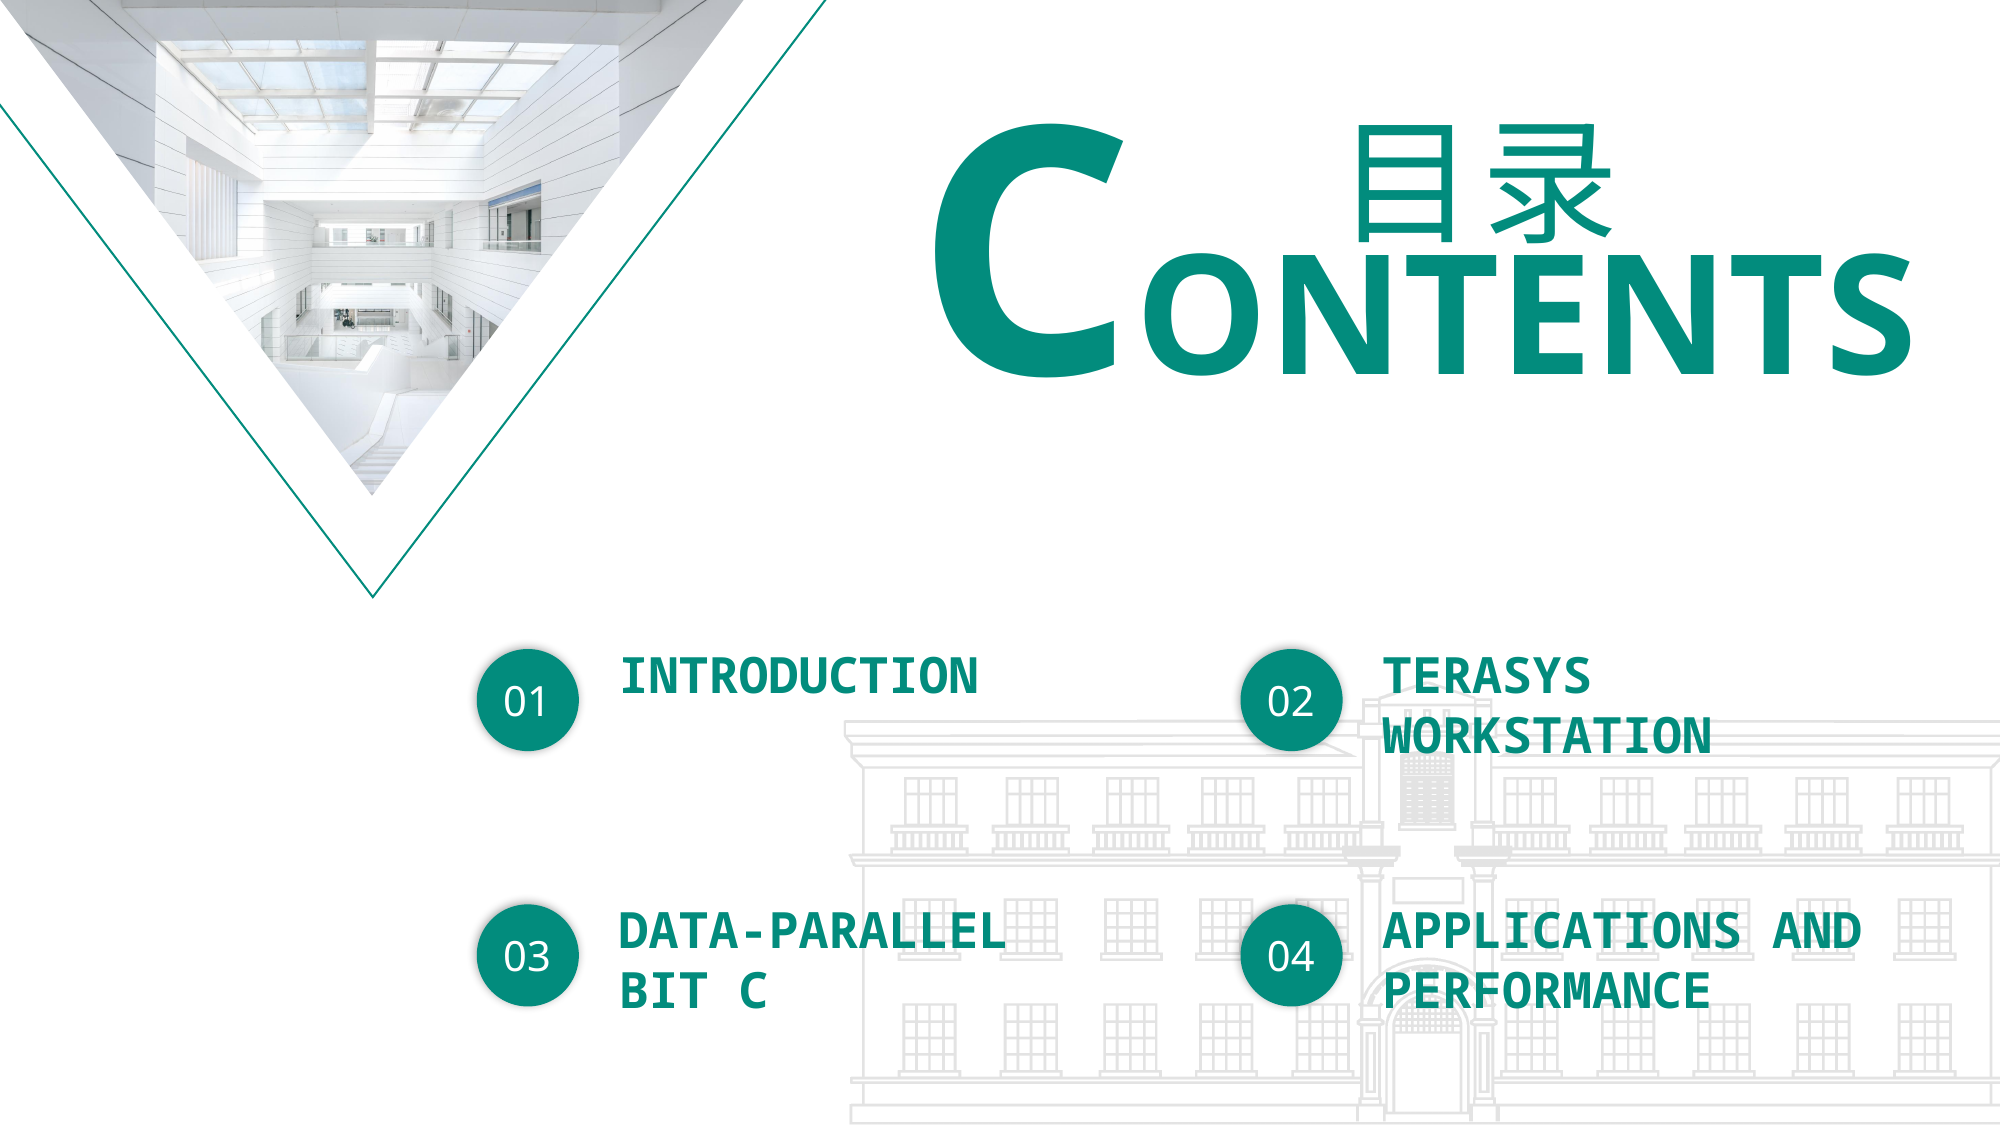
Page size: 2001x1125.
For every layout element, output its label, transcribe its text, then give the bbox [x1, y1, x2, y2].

text_box [747, 0, 827, 106]
picture [0, 0, 747, 496]
picture [805, 475, 2000, 1125]
text_box [294, 496, 451, 599]
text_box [476, 891, 1062, 1028]
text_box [1240, 891, 1951, 1028]
text_box CONTENTS [900, 21, 1933, 452]
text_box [1240, 636, 1795, 773]
text_box 目录 [1322, 42, 1713, 232]
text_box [476, 636, 1065, 752]
